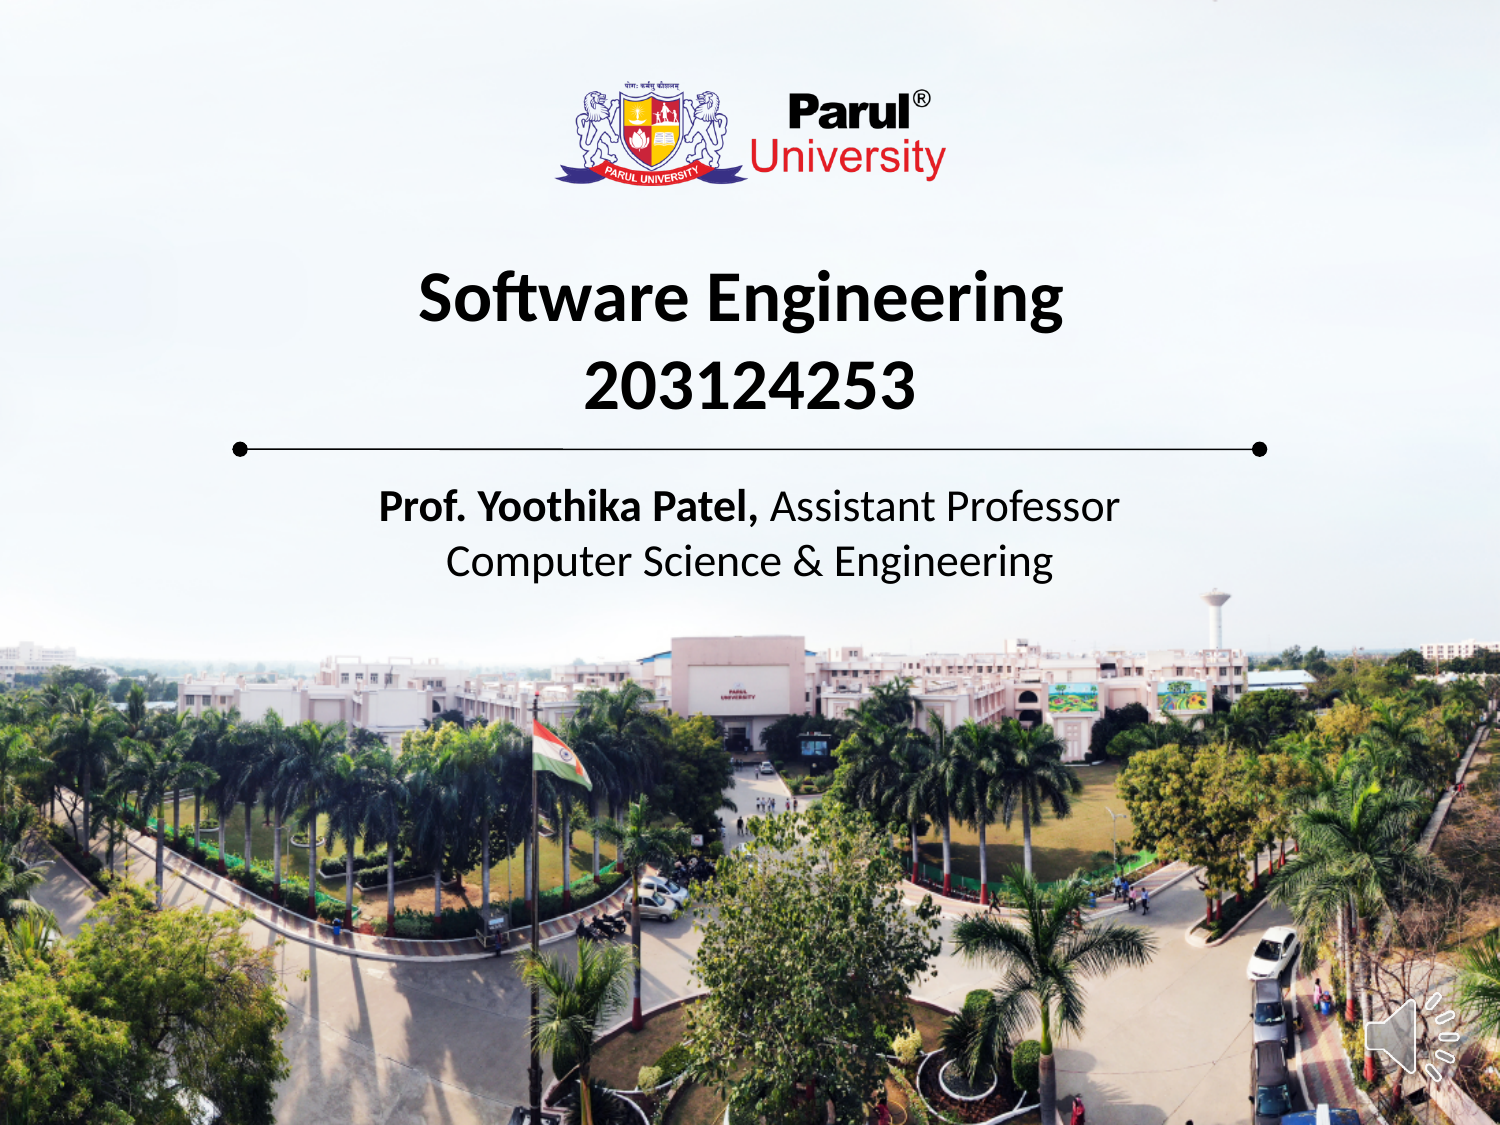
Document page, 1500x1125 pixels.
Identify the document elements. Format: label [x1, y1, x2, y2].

picture [0, 0, 1500, 1125]
text_box [232, 441, 1268, 458]
